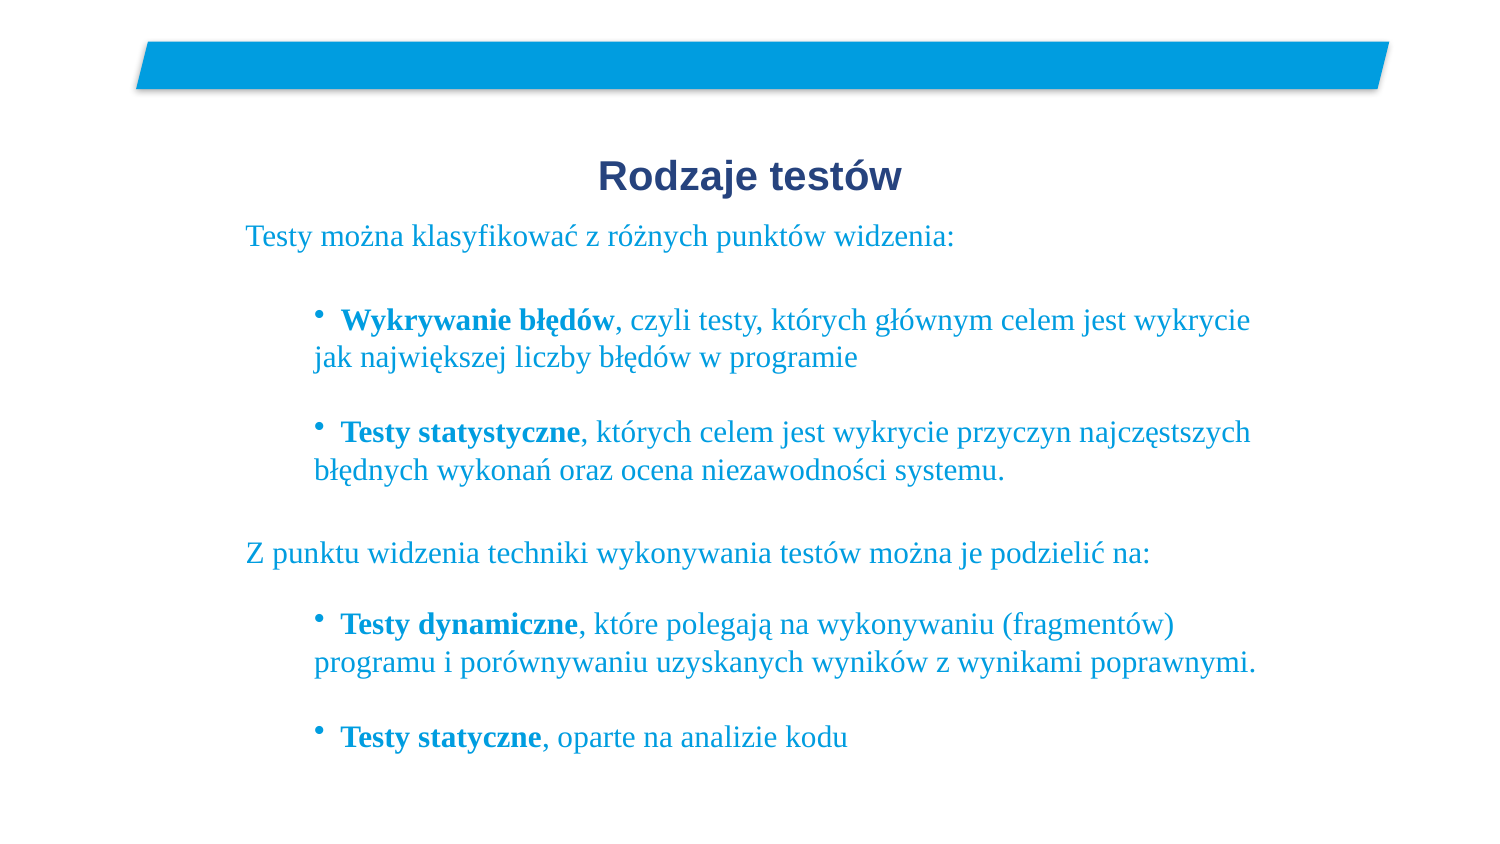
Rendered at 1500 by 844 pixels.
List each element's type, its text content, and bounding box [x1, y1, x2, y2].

title Rodzaje testów [271, 98, 1229, 207]
text_box [135, 40, 1391, 90]
text_box Testy można klasyfikować z różnych punktów widzenia: [230, 207, 971, 261]
text_box Wykrywanie błędów, czyli testy, których głównym celem jest wykrycie jak największej liczby błędów w programie Testy statystyczne, których celem jest wykrycie przyczyn najczęstszych błędnych wykonań oraz ocena niezawodności systemu. [299, 291, 1288, 494]
text_box Z punktu widzenia techniki wykonywania testów można je podzielić na: [230, 524, 1167, 577]
text_box Testy dynamiczne, które polegają na wykonywaniu (fragmentów) programu i porównywaniu uzyskanych wyników z wynikami poprawnymi. Testy statyczne, oparte na analizie kodu [299, 596, 1289, 761]
